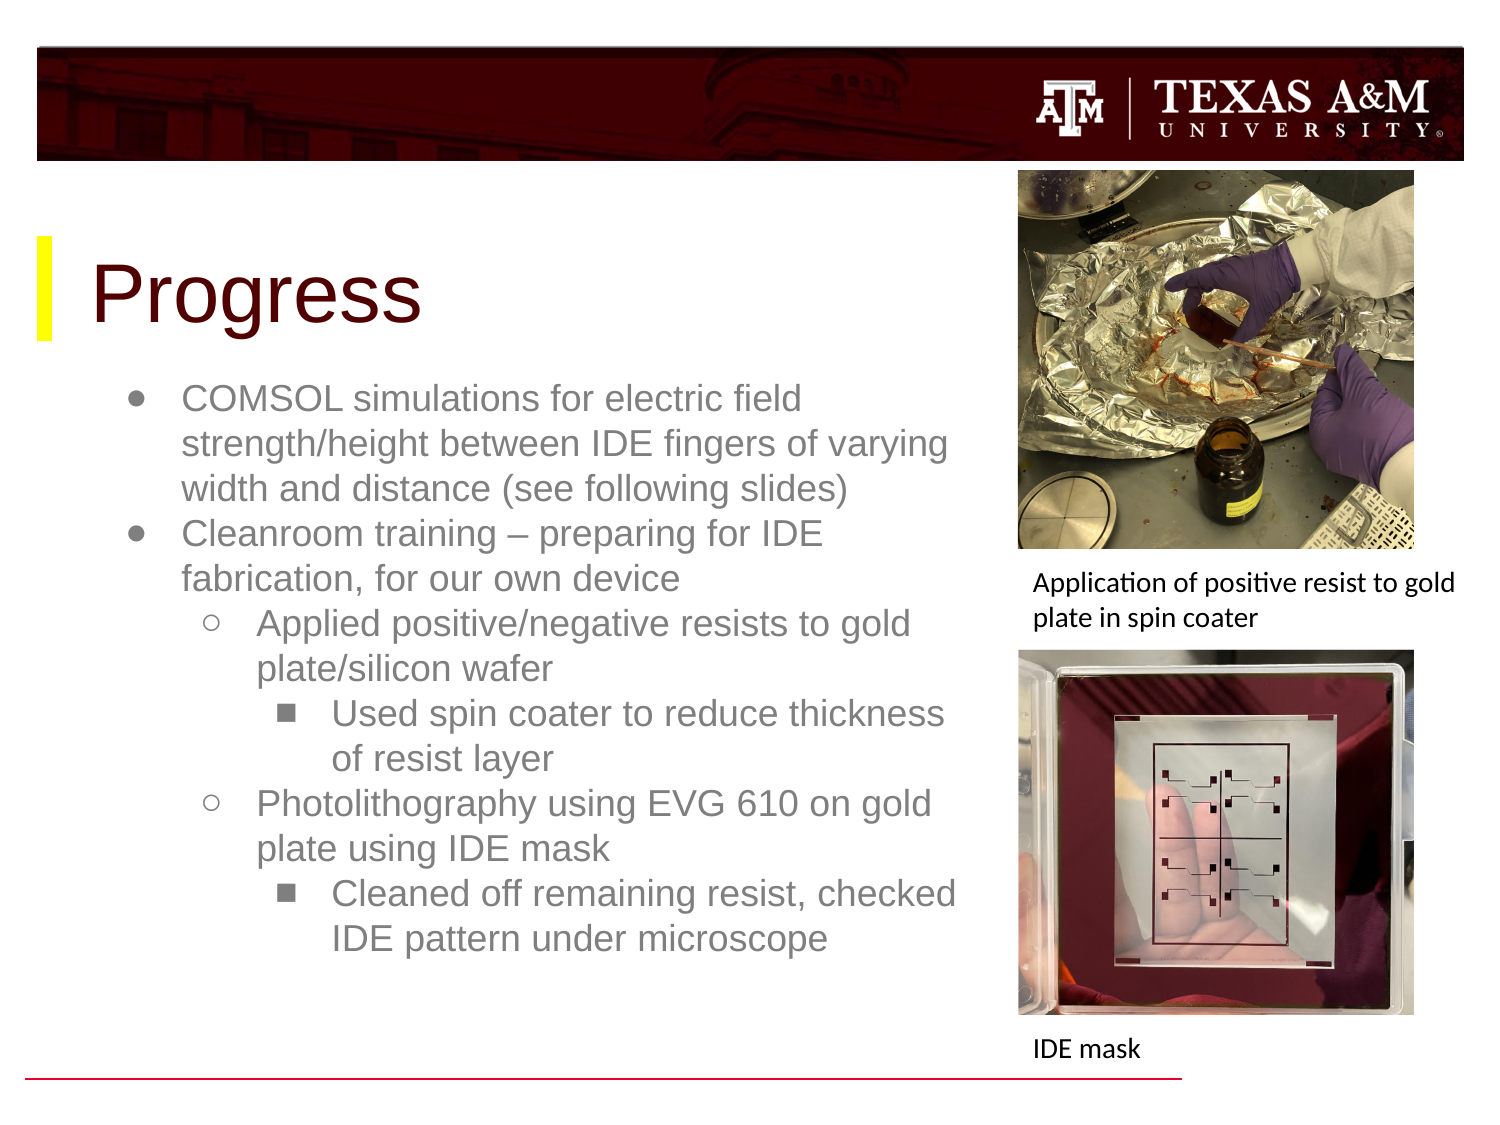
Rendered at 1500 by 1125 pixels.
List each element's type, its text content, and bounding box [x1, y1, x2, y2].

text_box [1017, 649, 1500, 1081]
title Progress [75, 195, 1012, 383]
picture [37, 45, 1464, 161]
text_box COMSOL simulations for electric field strength/height between IDE fingers of varying width and distance (see following slides) Cleanroom training – preparing for IDE fabrication, for our own device Applied positive/negative resists to gold plate/silicon wafer Used spin coater to reduce thickness of resist layer Photolithography using EVG 610 on gold plate using IDE mask Cleaned off remaining resist, checked IDE pattern under microscope [91, 359, 987, 975]
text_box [1017, 170, 1500, 648]
